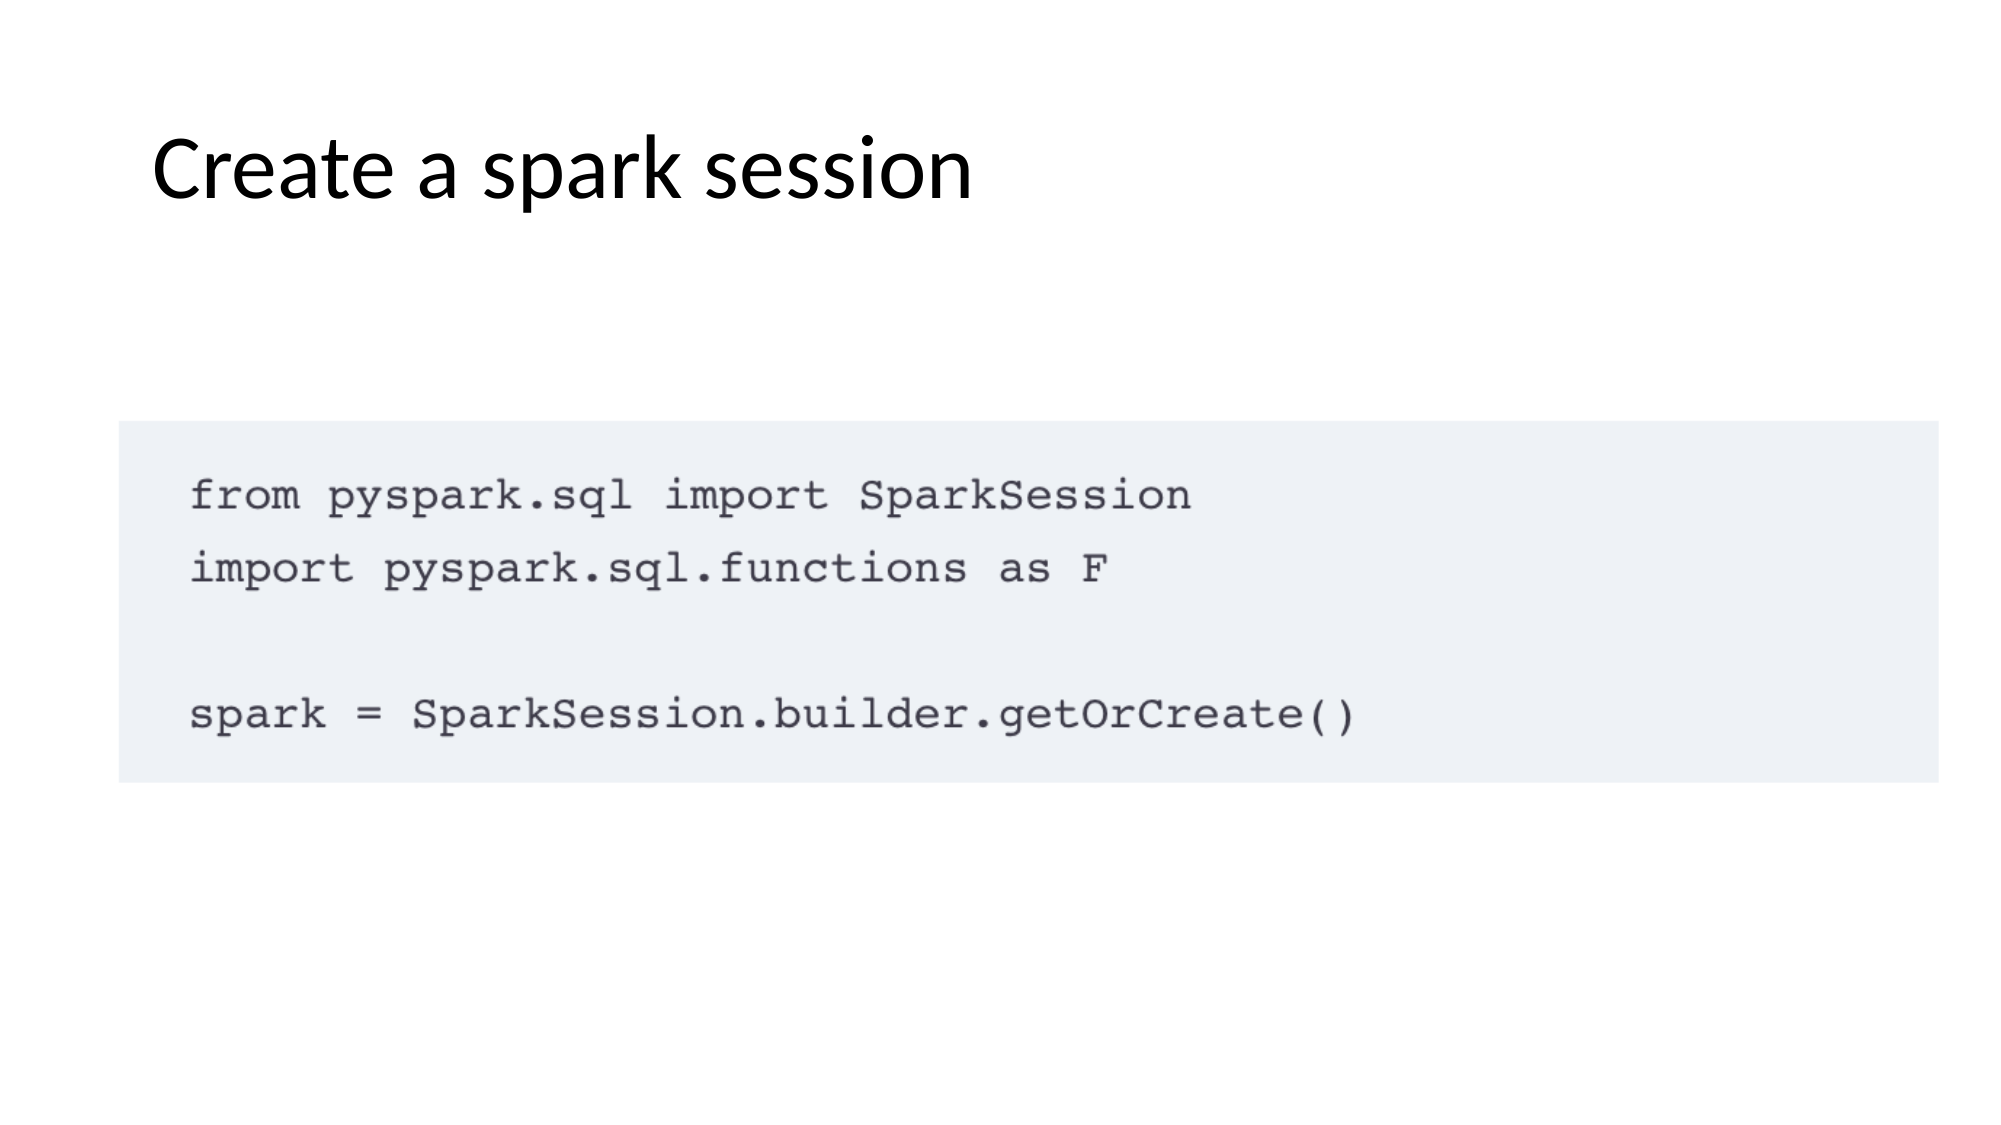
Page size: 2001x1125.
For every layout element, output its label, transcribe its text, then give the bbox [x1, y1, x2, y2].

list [93, 392, 2000, 815]
title Create a spark session [137, 59, 1863, 278]
